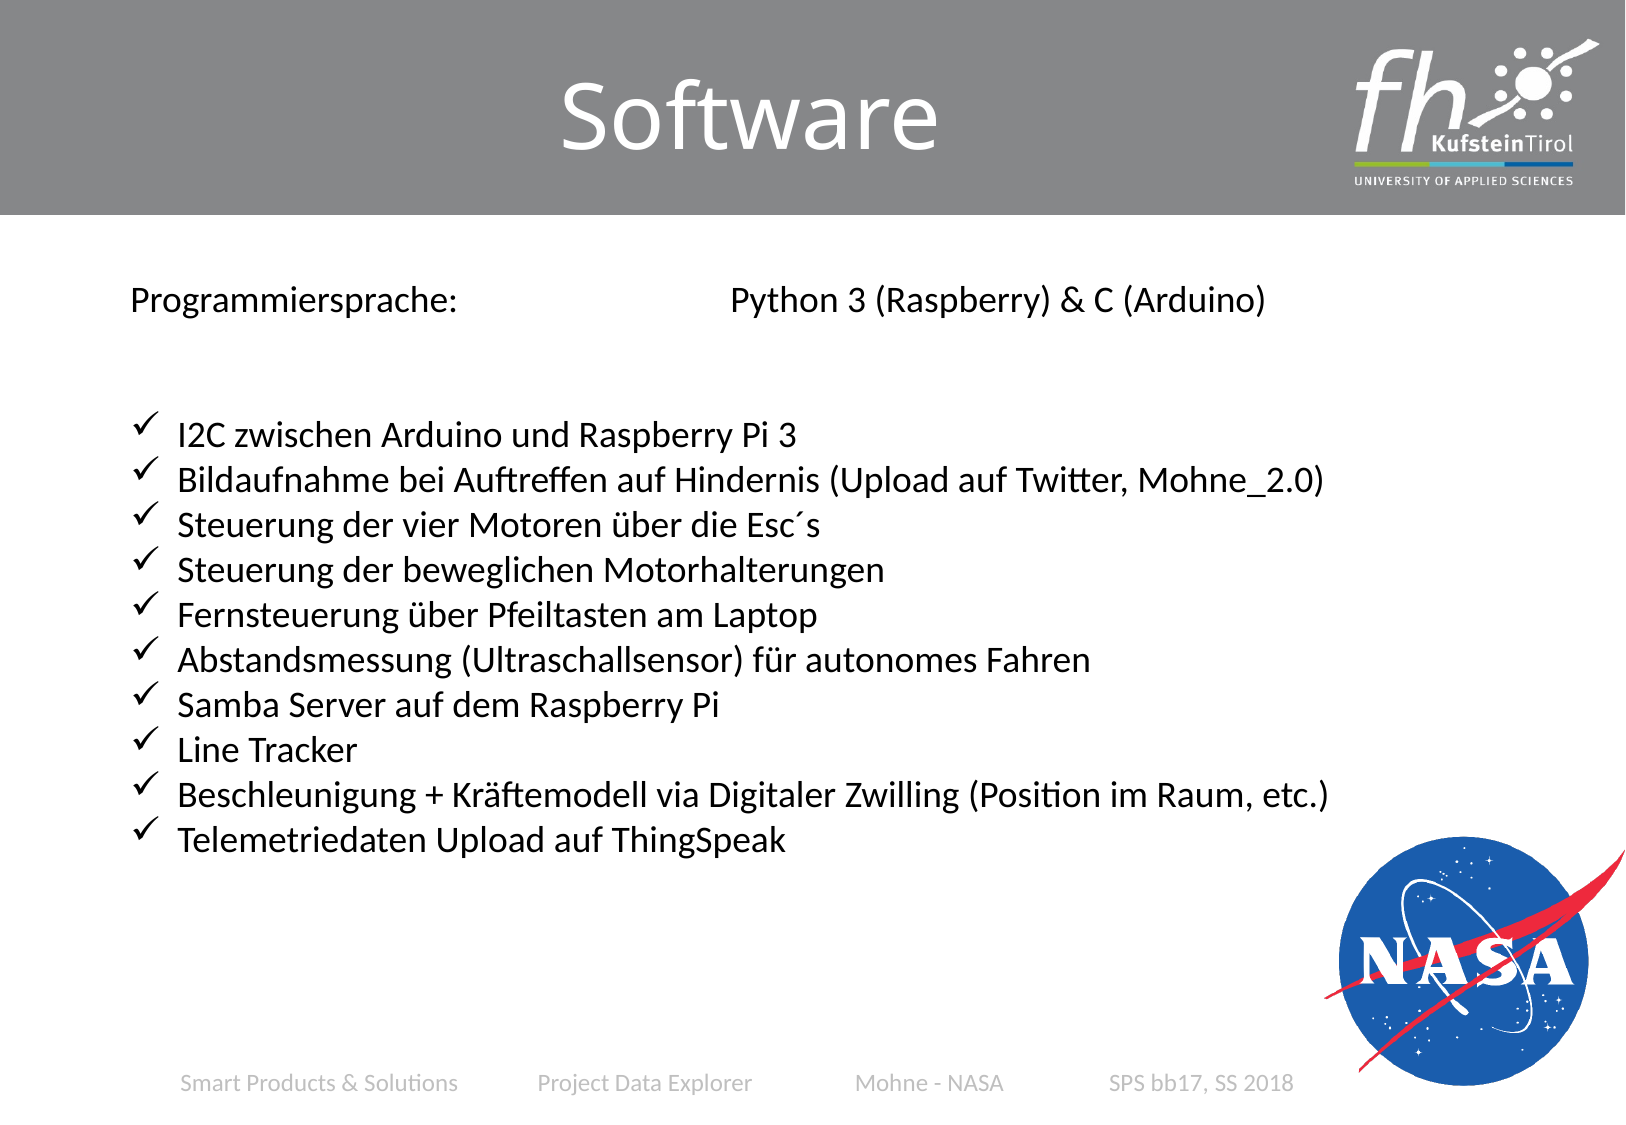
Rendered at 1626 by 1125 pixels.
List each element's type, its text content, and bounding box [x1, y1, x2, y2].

text_box Smart Products & Solutions Project Data Explorer Mohne - NASA SPS bb17, SS 2018 [165, 1058, 1335, 1104]
picture [1320, 833, 1625, 1088]
title Software [19, 19, 1482, 207]
picture [0, 0, 1626, 215]
text_box Programmiersprache: Python 3 (Raspberry) & C (Arduino) I2C zwischen Arduino und Raspberry Pi 3 Bildaufnahme bei Auftreffen auf Hindernis (Upload auf Twitter, Mohne_2.0) Steuerung der vier Motoren über die Esc´s Steuerung der beweglichen Motorhalterungen Fernsteuerung über Pfeiltasten am Laptop Abstandsmessung (Ultraschallsensor) für autonomes Fahren Samba Server auf dem Raspberry Pi Line Tracker Beschleunigung + Kräftemodell via Digitaler Zwilling (Position im Raum, etc.) Telemetriedaten Upload auf ThingSpeak [115, 267, 1498, 1125]
